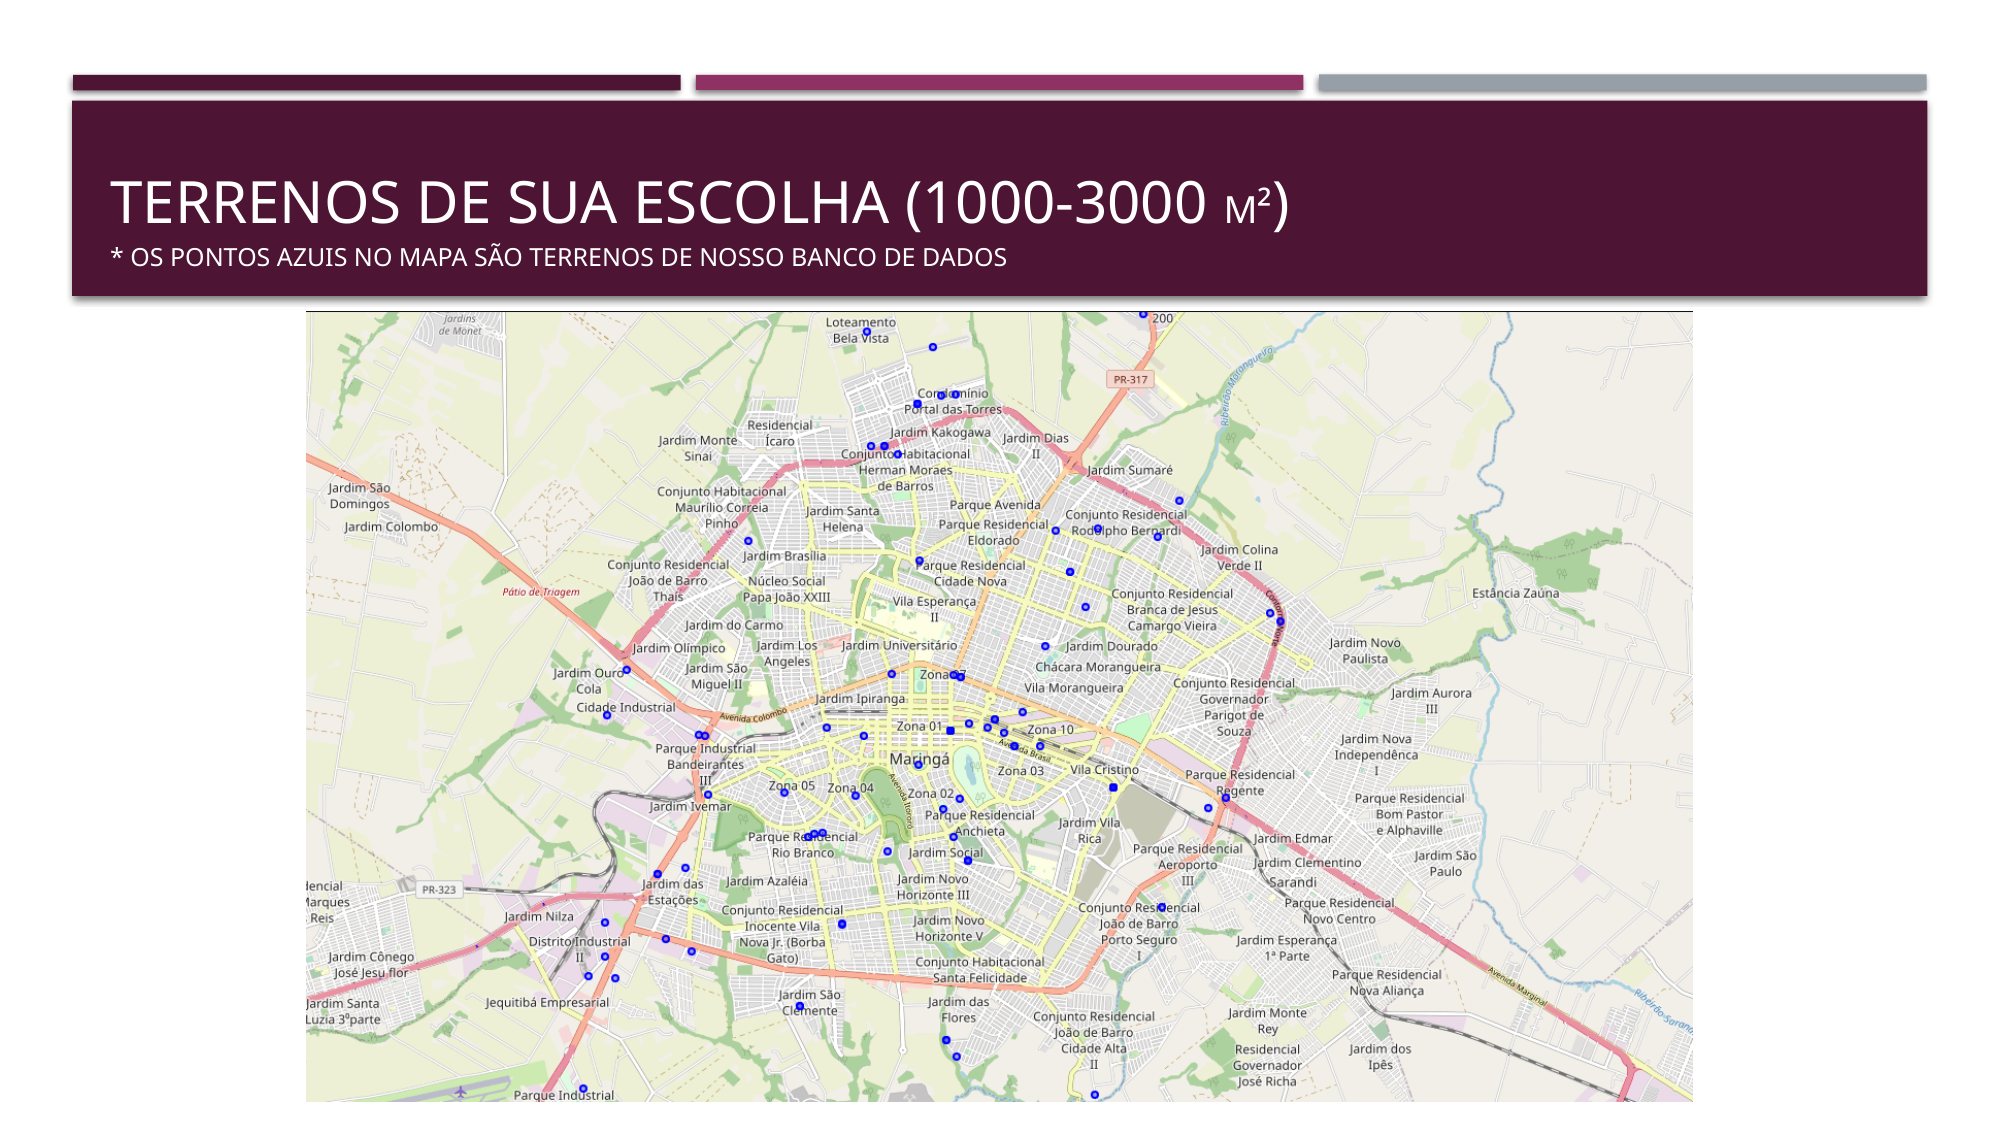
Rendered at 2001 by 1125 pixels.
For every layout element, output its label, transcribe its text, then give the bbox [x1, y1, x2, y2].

picture [306, 311, 1694, 1103]
text_box Terrenos DE SUA ESCOLHA (1000-3000 m²) * Os pontos azuis no mapa são terrenos de nosso banco de dados [95, 115, 1905, 282]
